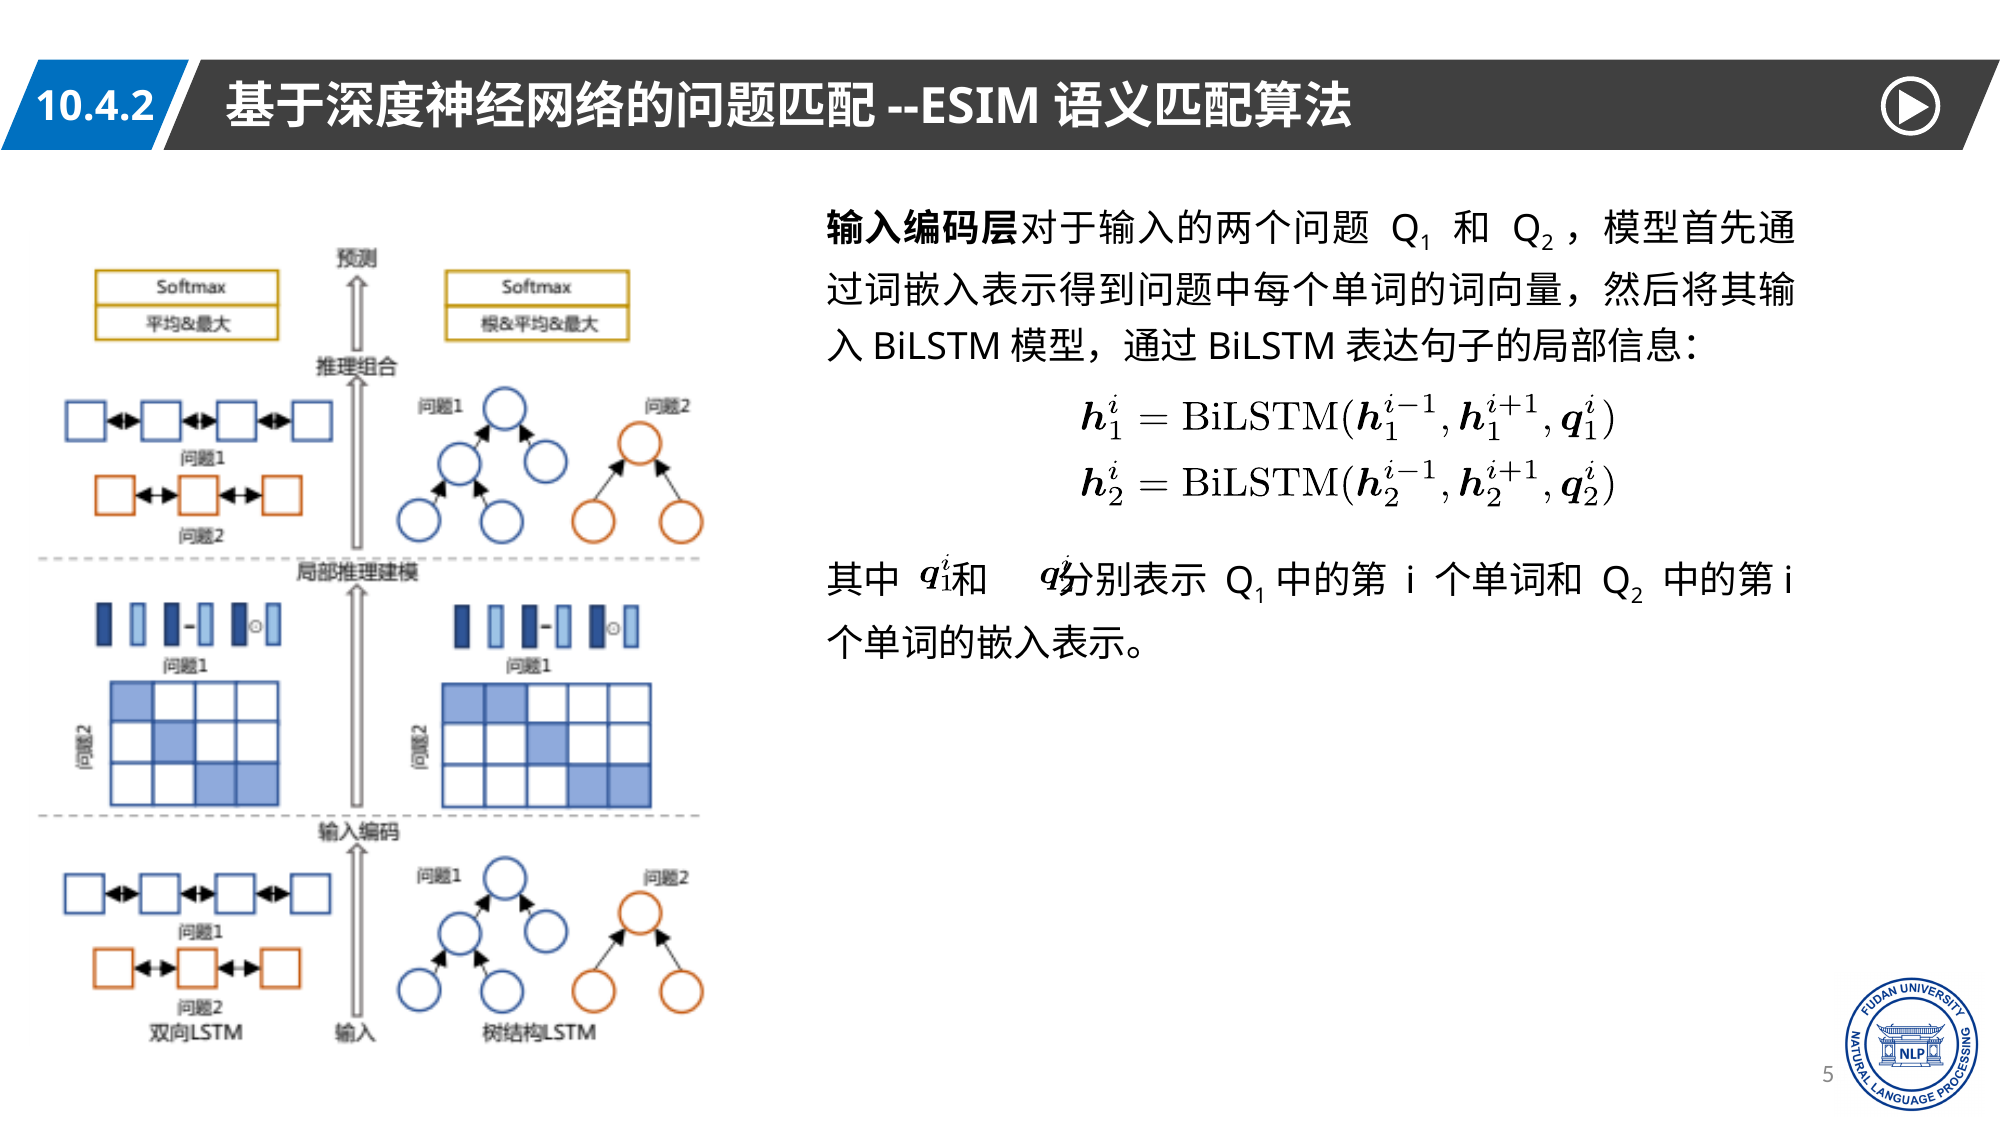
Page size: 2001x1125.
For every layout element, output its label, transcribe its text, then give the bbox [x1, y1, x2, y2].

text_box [920, 553, 952, 591]
text_box [1, 121, 158, 150]
picture [28, 231, 720, 1047]
text_box 基于深度神经网络的问题匹配--ESIM语义匹配算法 [211, 66, 1369, 142]
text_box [1081, 393, 1614, 507]
text_box 10.4.2 [13, 71, 177, 136]
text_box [1040, 554, 1073, 592]
slide_number 50 [1412, 1042, 1863, 1103]
text_box 其中 和 分别表示 Q1中的第 i 个单词和 Q2 中的第i个单词的嵌入表示。 [811, 536, 1812, 672]
text_box [163, 59, 2000, 150]
picture [1834, 972, 1985, 1117]
text_box 输入编码层对于输入的两个问题 Q1 和 Q2，模型首先通过词嵌入表示得到问题中每个单词的词向量，然后将其输入BiLSTM模型，通过BiLSTM表达句子的局部信息： [811, 183, 1812, 375]
text_box [33, 59, 189, 89]
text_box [1883, 78, 1939, 134]
